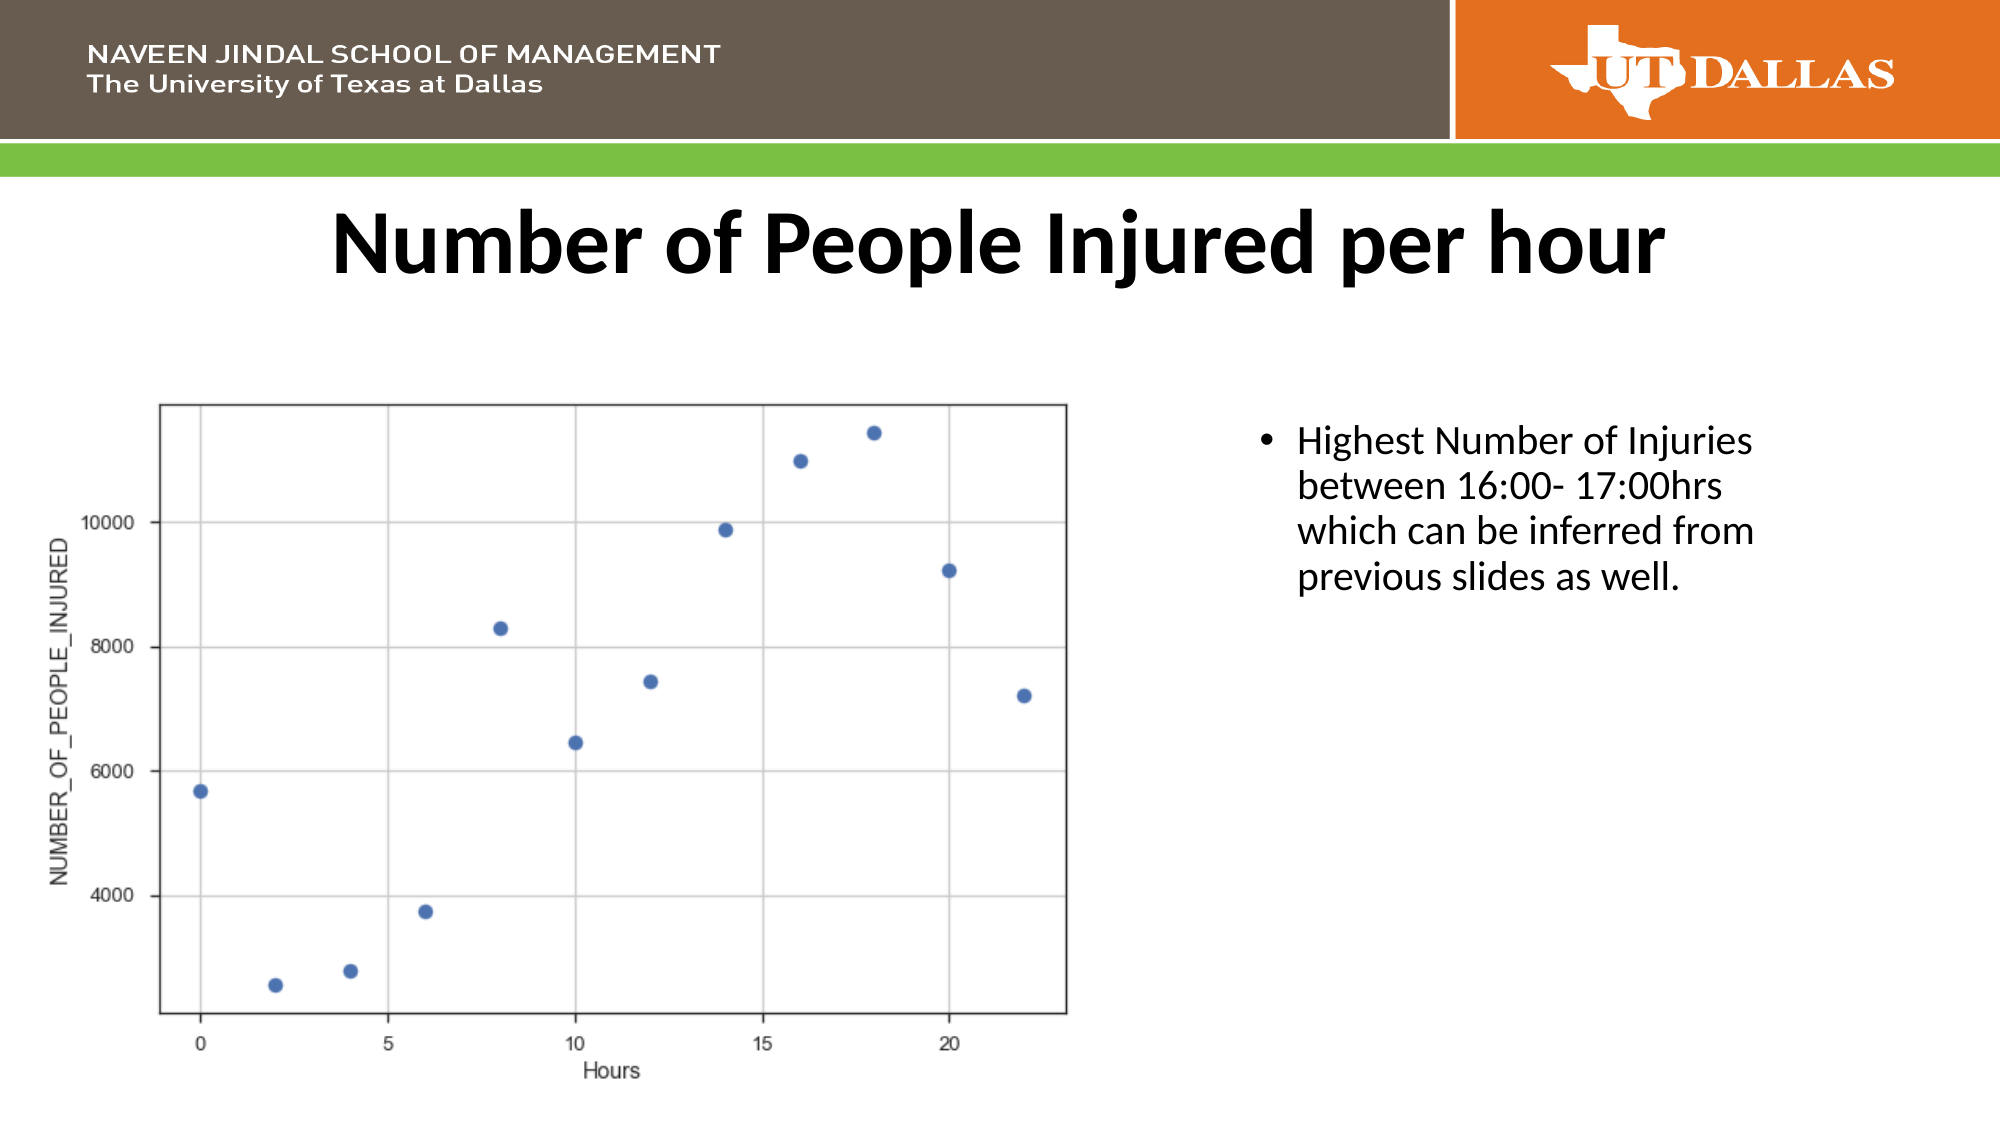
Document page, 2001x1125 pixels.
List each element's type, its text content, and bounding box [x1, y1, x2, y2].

picture [0, 0, 2000, 1125]
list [22, 381, 1142, 1096]
title Number of People Injured per hour [99, 142, 1900, 331]
text_box Highest Number of Injuries between 16:00- 17:00hrs which can be inferred from previous slides as well. [1244, 411, 1827, 1125]
